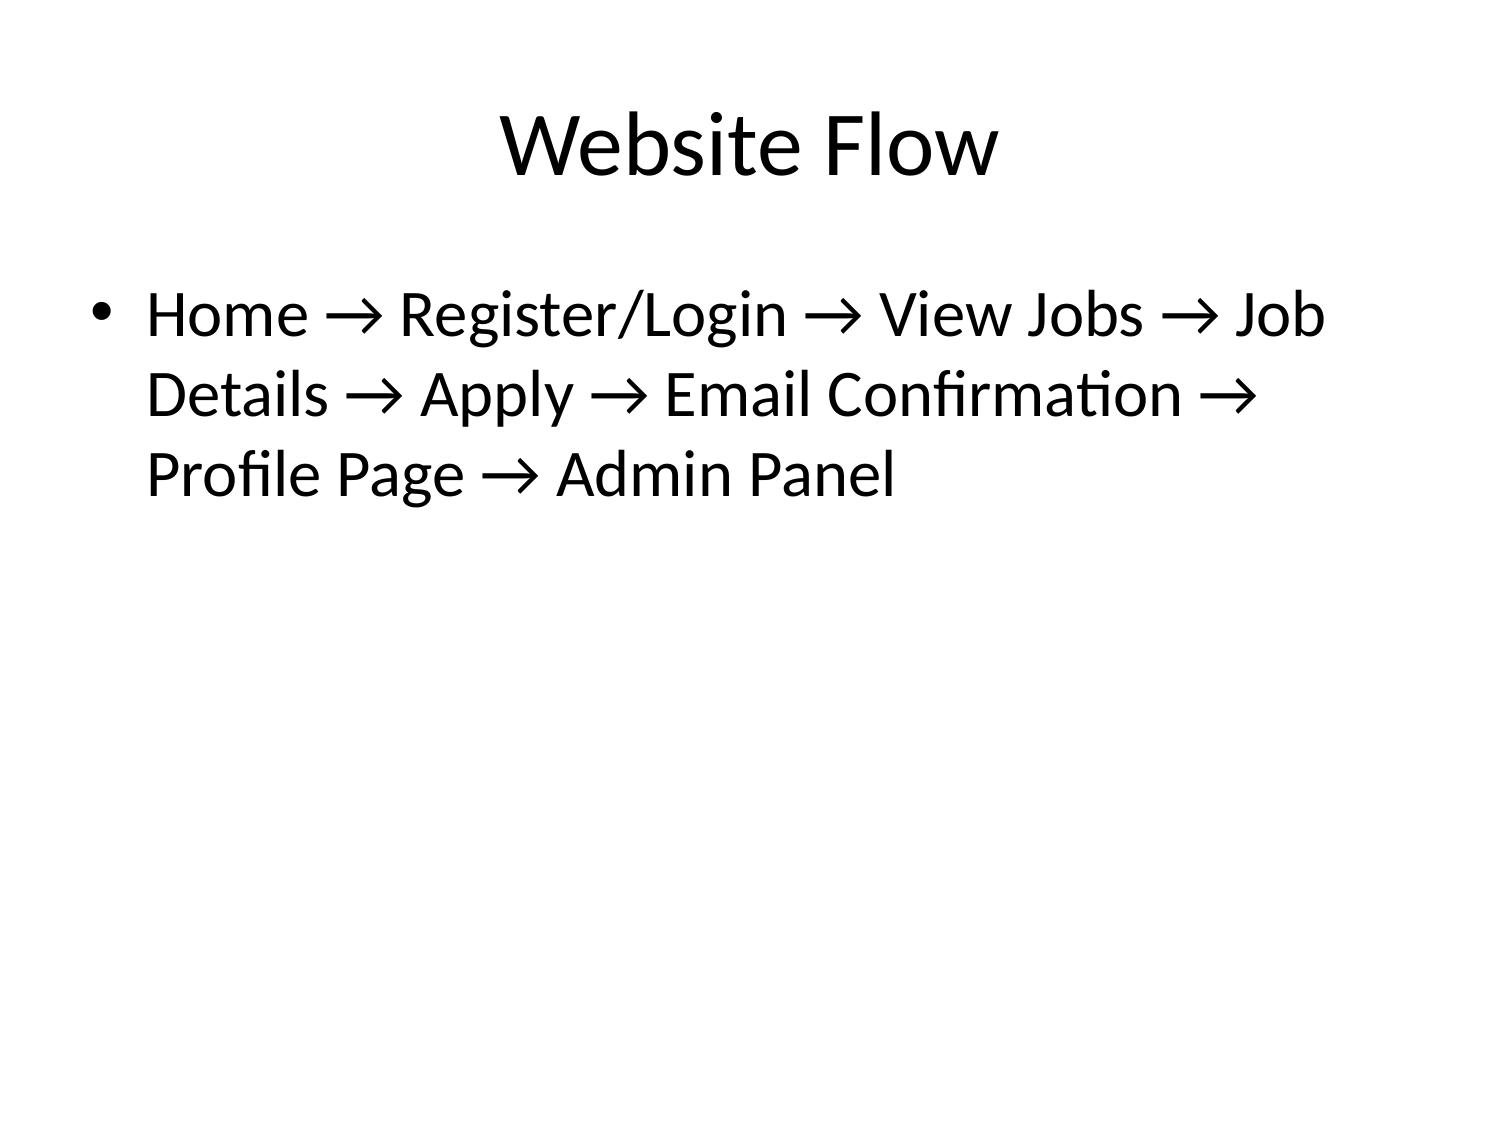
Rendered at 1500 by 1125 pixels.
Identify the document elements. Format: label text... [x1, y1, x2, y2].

title Website Flow [75, 45, 1425, 233]
list Home → Register/Login → View Jobs → Job Details → Apply → Email Confirmation → Profile Page → Admin Panel [75, 262, 1425, 1005]
